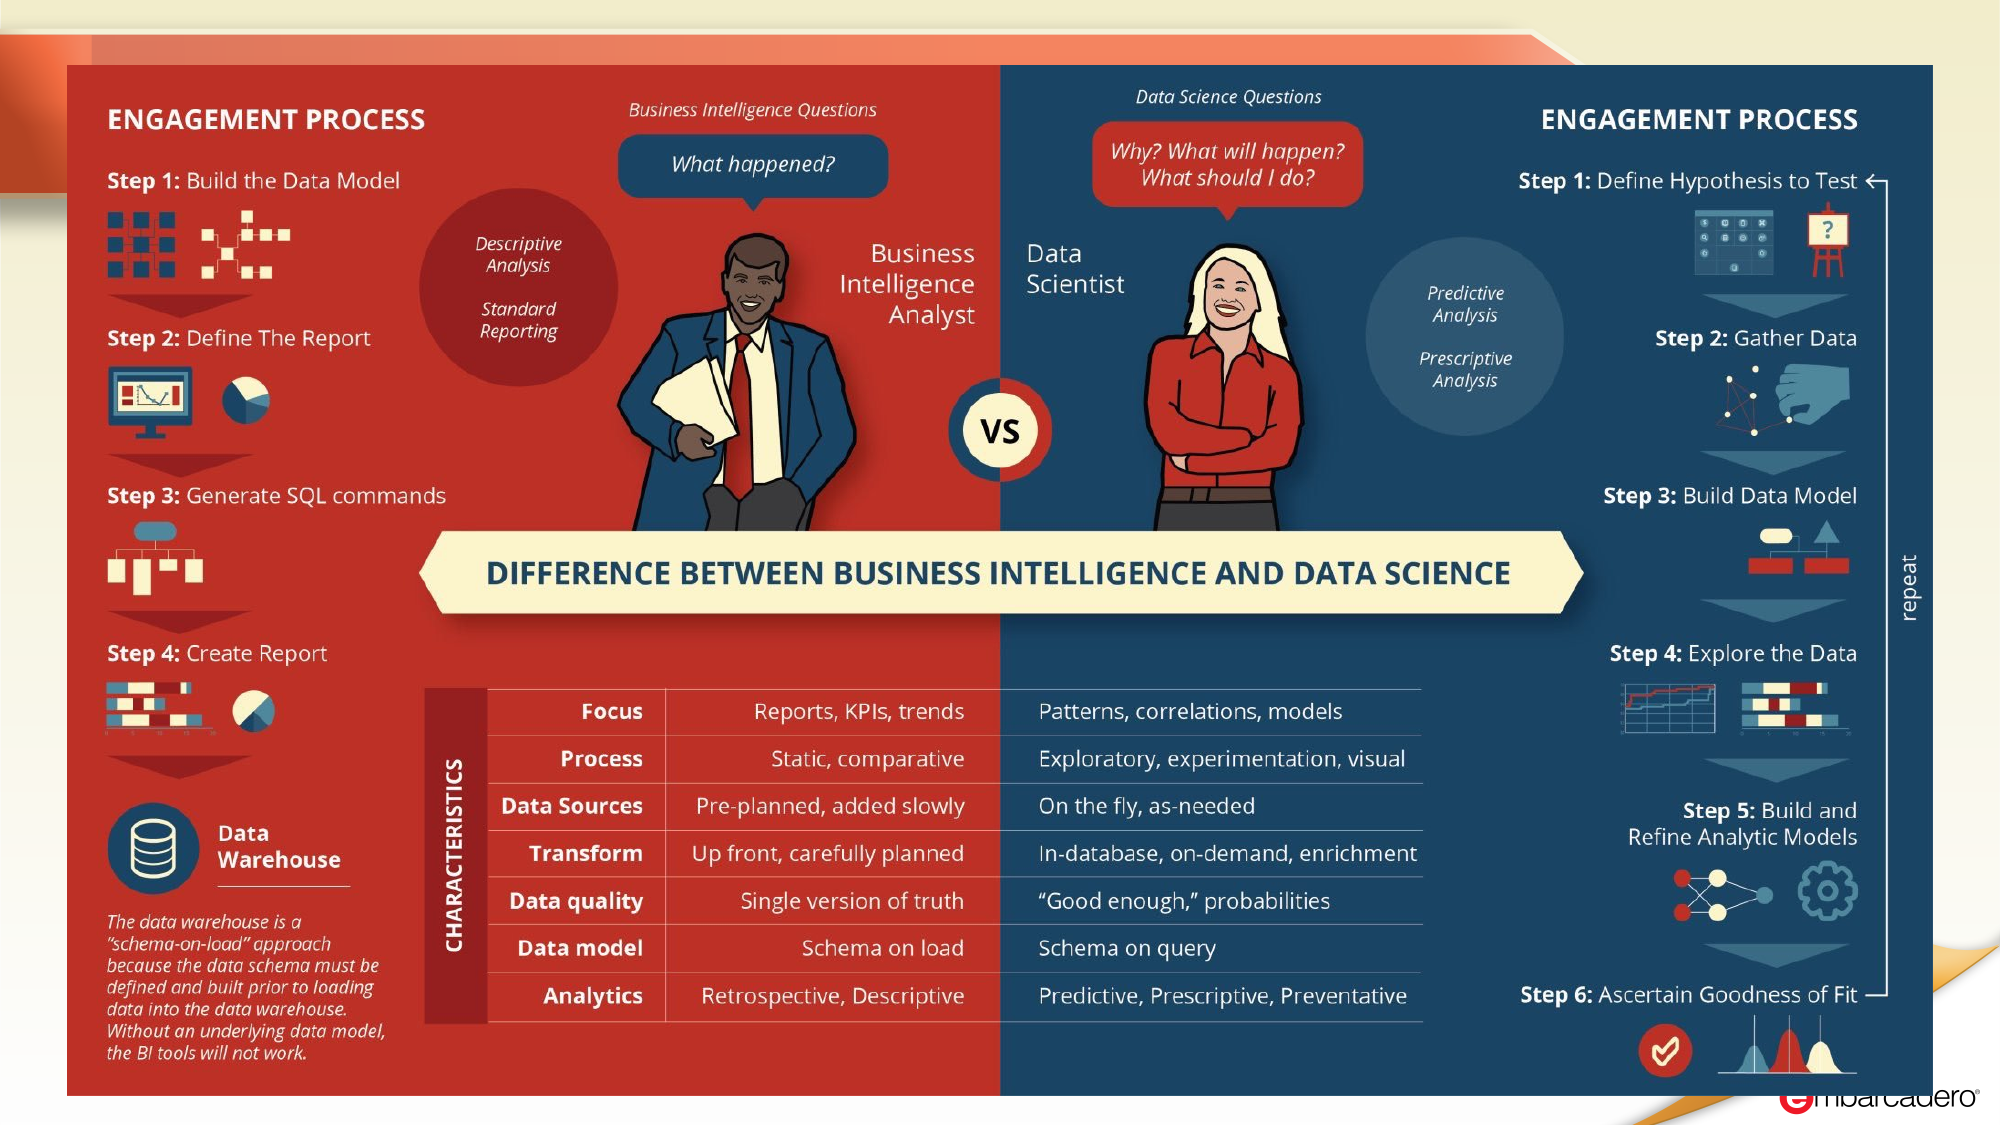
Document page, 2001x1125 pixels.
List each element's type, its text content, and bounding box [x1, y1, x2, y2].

picture [0, 0, 2000, 1125]
title Machine Learning Vs Business Intelligence [120, 14, 1526, 63]
